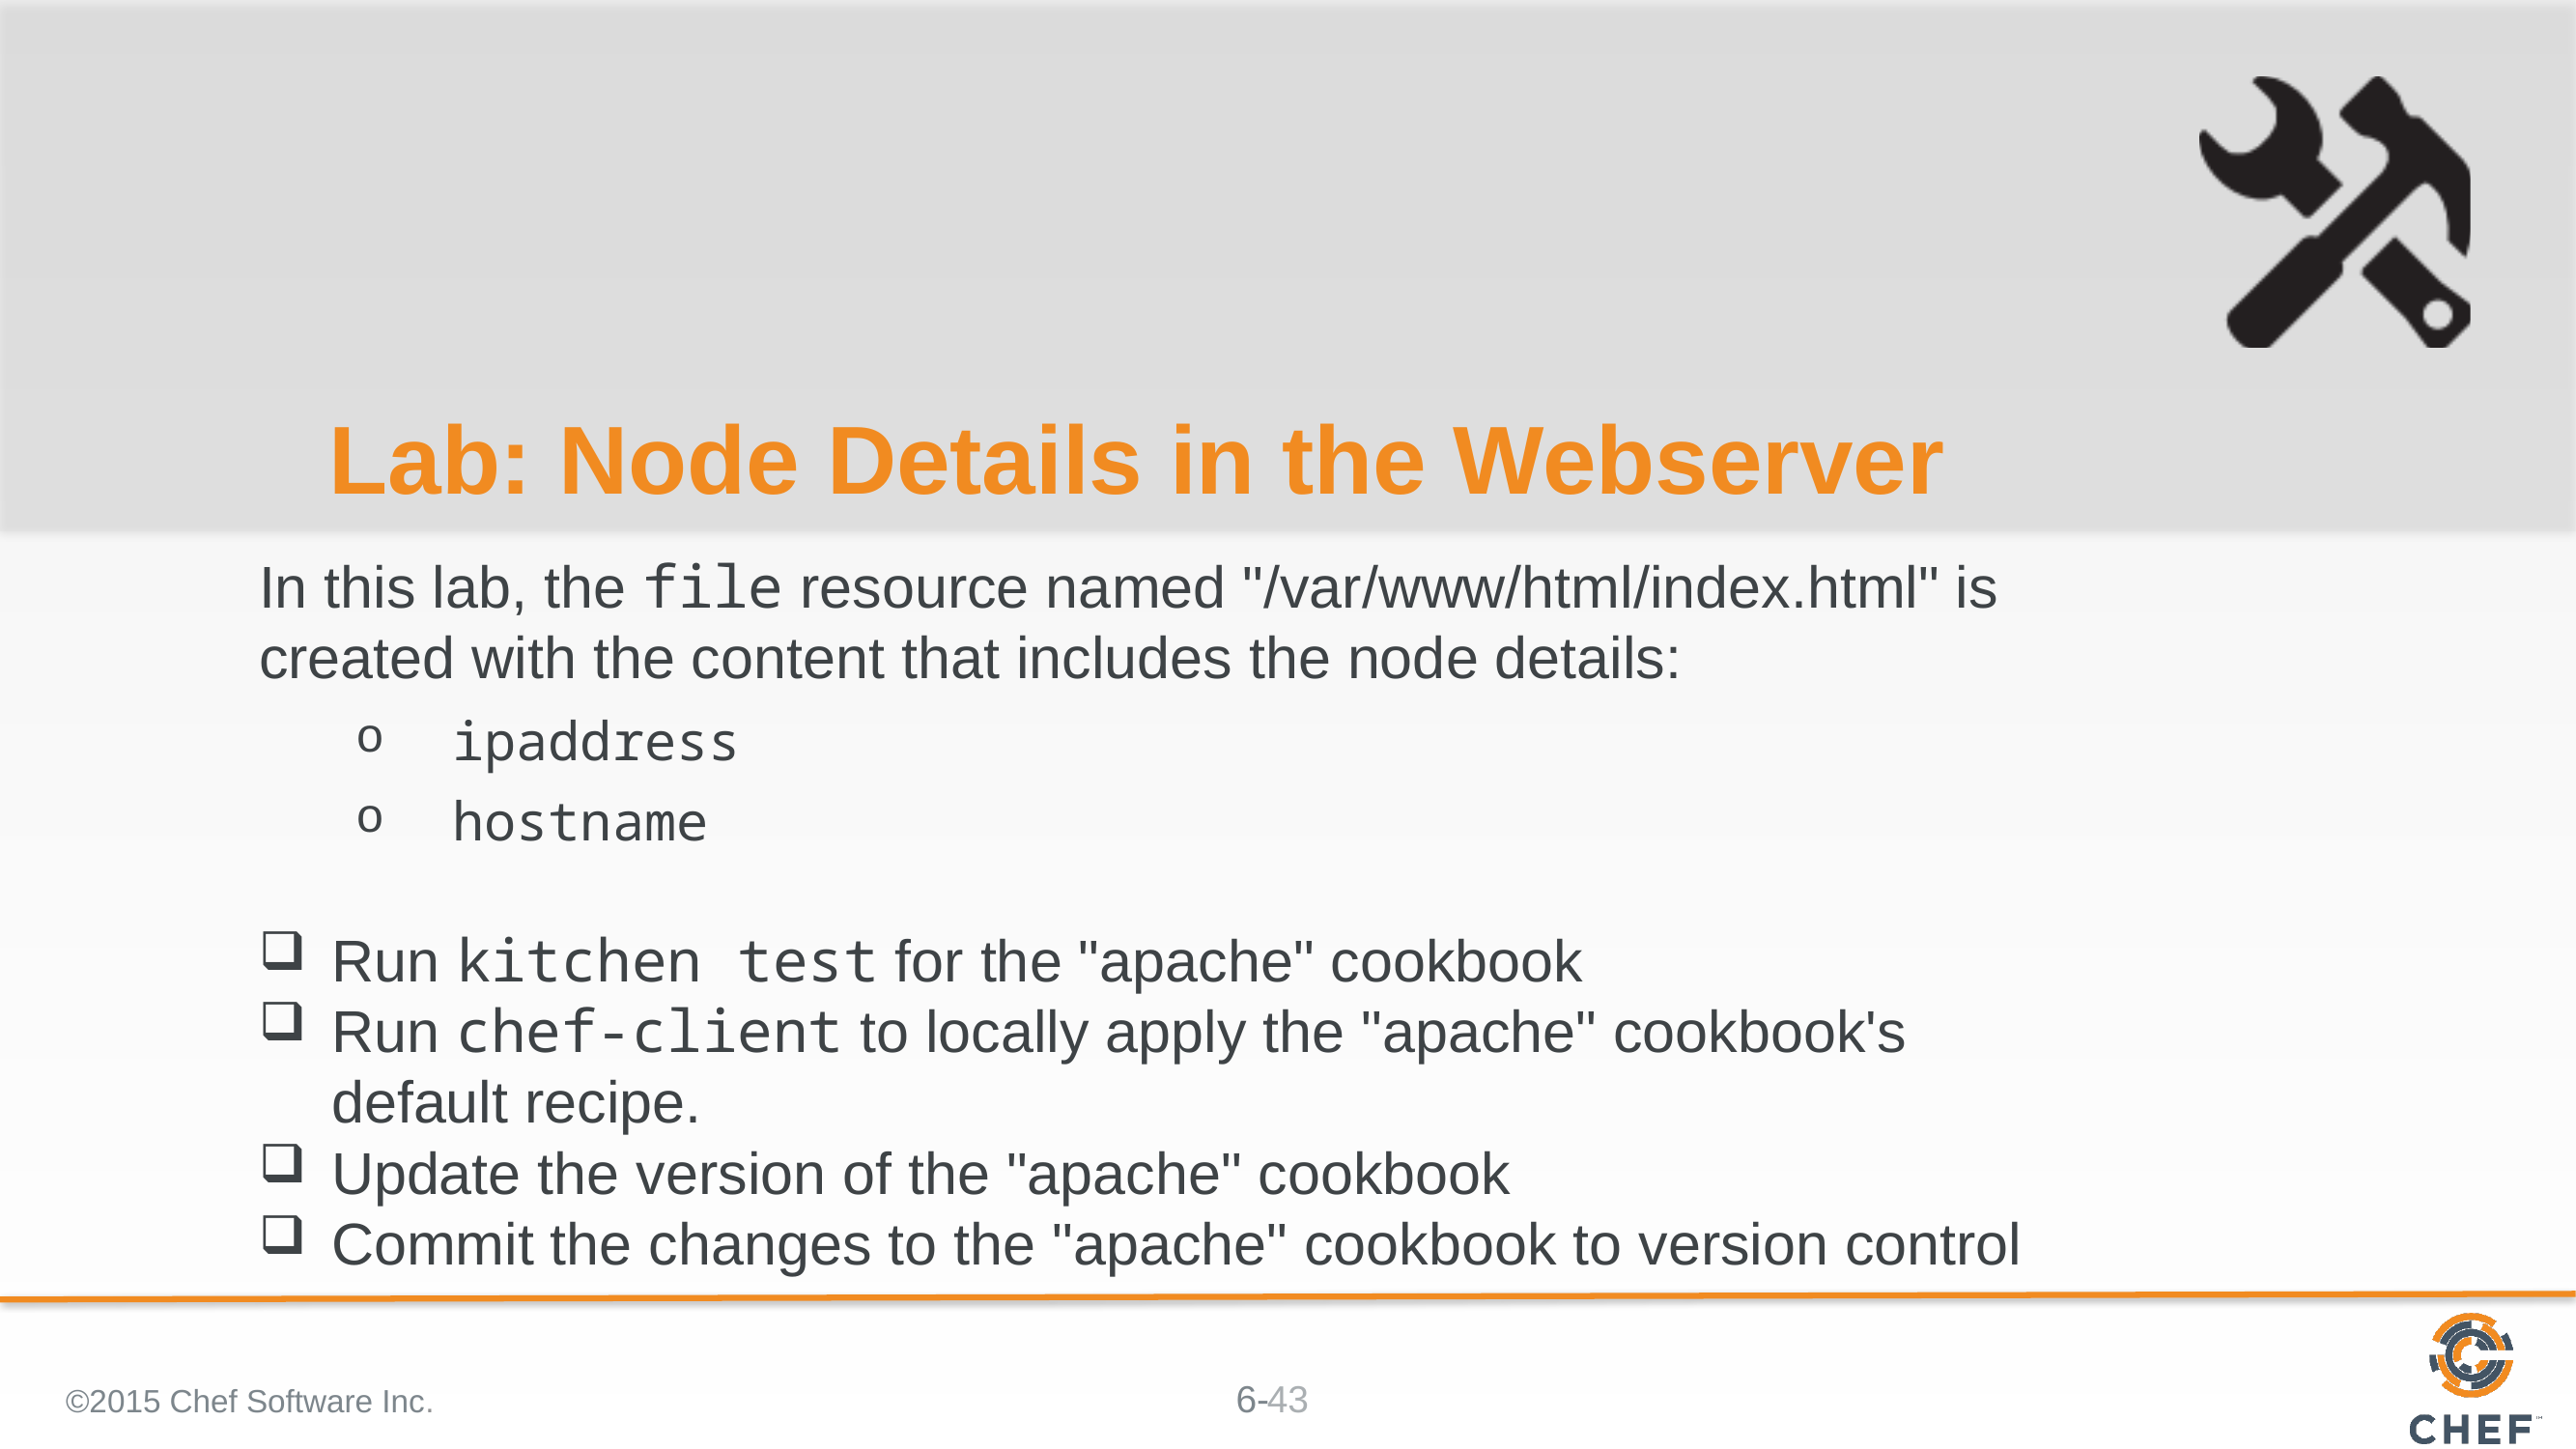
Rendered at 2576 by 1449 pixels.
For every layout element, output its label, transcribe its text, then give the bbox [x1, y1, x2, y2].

footer ©2015 Chef Software Inc. [51, 1359, 952, 1440]
slide_number 43 [998, 1359, 1578, 1437]
picture [2399, 1297, 2550, 1449]
subtitle In this lab, the file resource named "/var/www/html/index.html" is created with the content that includes the node details: ipaddress hostname Run kitchen test for the "apache" cookbook Run chef-client to locally apply the "apache" cookbook's default recipe. Update the version of the "apache" cookbook Commit the changes to the "apache" cookbook to version control [244, 534, 2089, 1364]
title Lab: Node Details in the Webserver [314, 395, 2371, 531]
